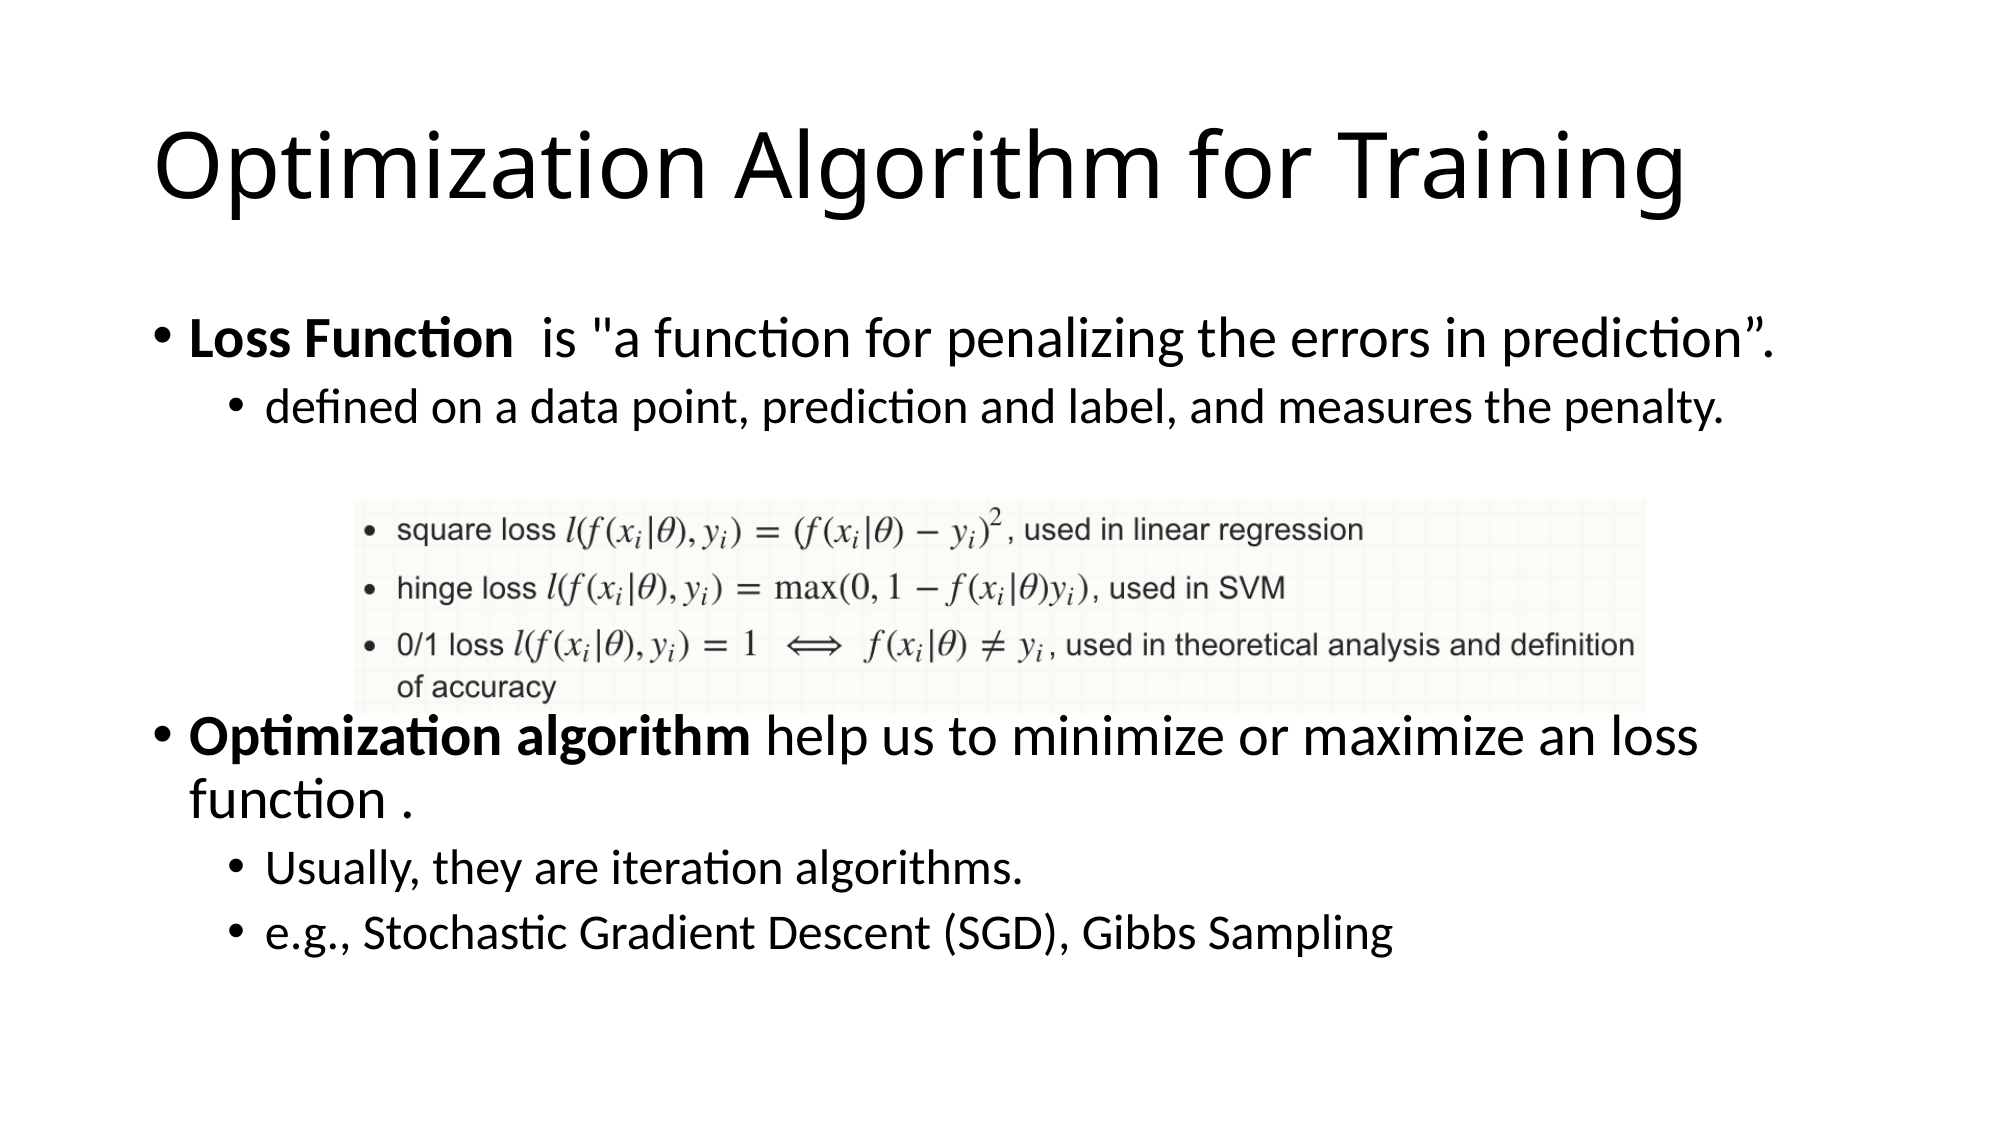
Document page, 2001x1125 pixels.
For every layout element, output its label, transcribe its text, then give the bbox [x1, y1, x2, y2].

title Optimization Algorithm for Training [137, 59, 1863, 278]
picture [354, 499, 1646, 713]
